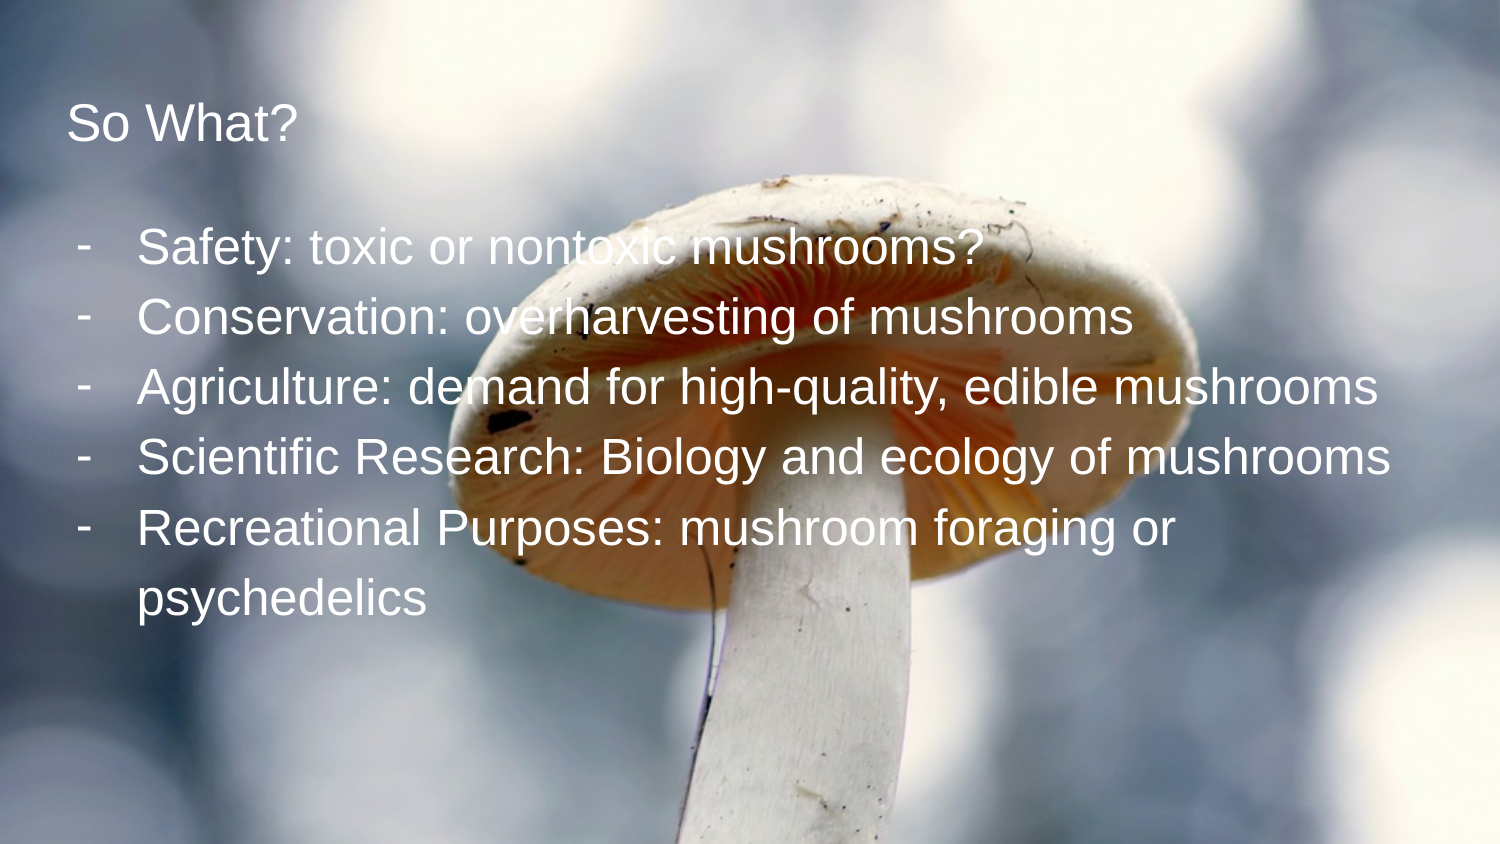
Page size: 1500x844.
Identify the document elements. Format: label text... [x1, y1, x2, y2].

picture [0, 0, 1500, 844]
title So What? [51, 72, 1449, 167]
list Safety: toxic or nontoxic mushrooms? Conservation: overharvesting of mushrooms Agriculture: demand for high-quality, edible mushrooms Scientific Research: Biology and ecology of mushrooms Recreational Purposes: mushroom foraging or psychedelics [51, 189, 1449, 750]
